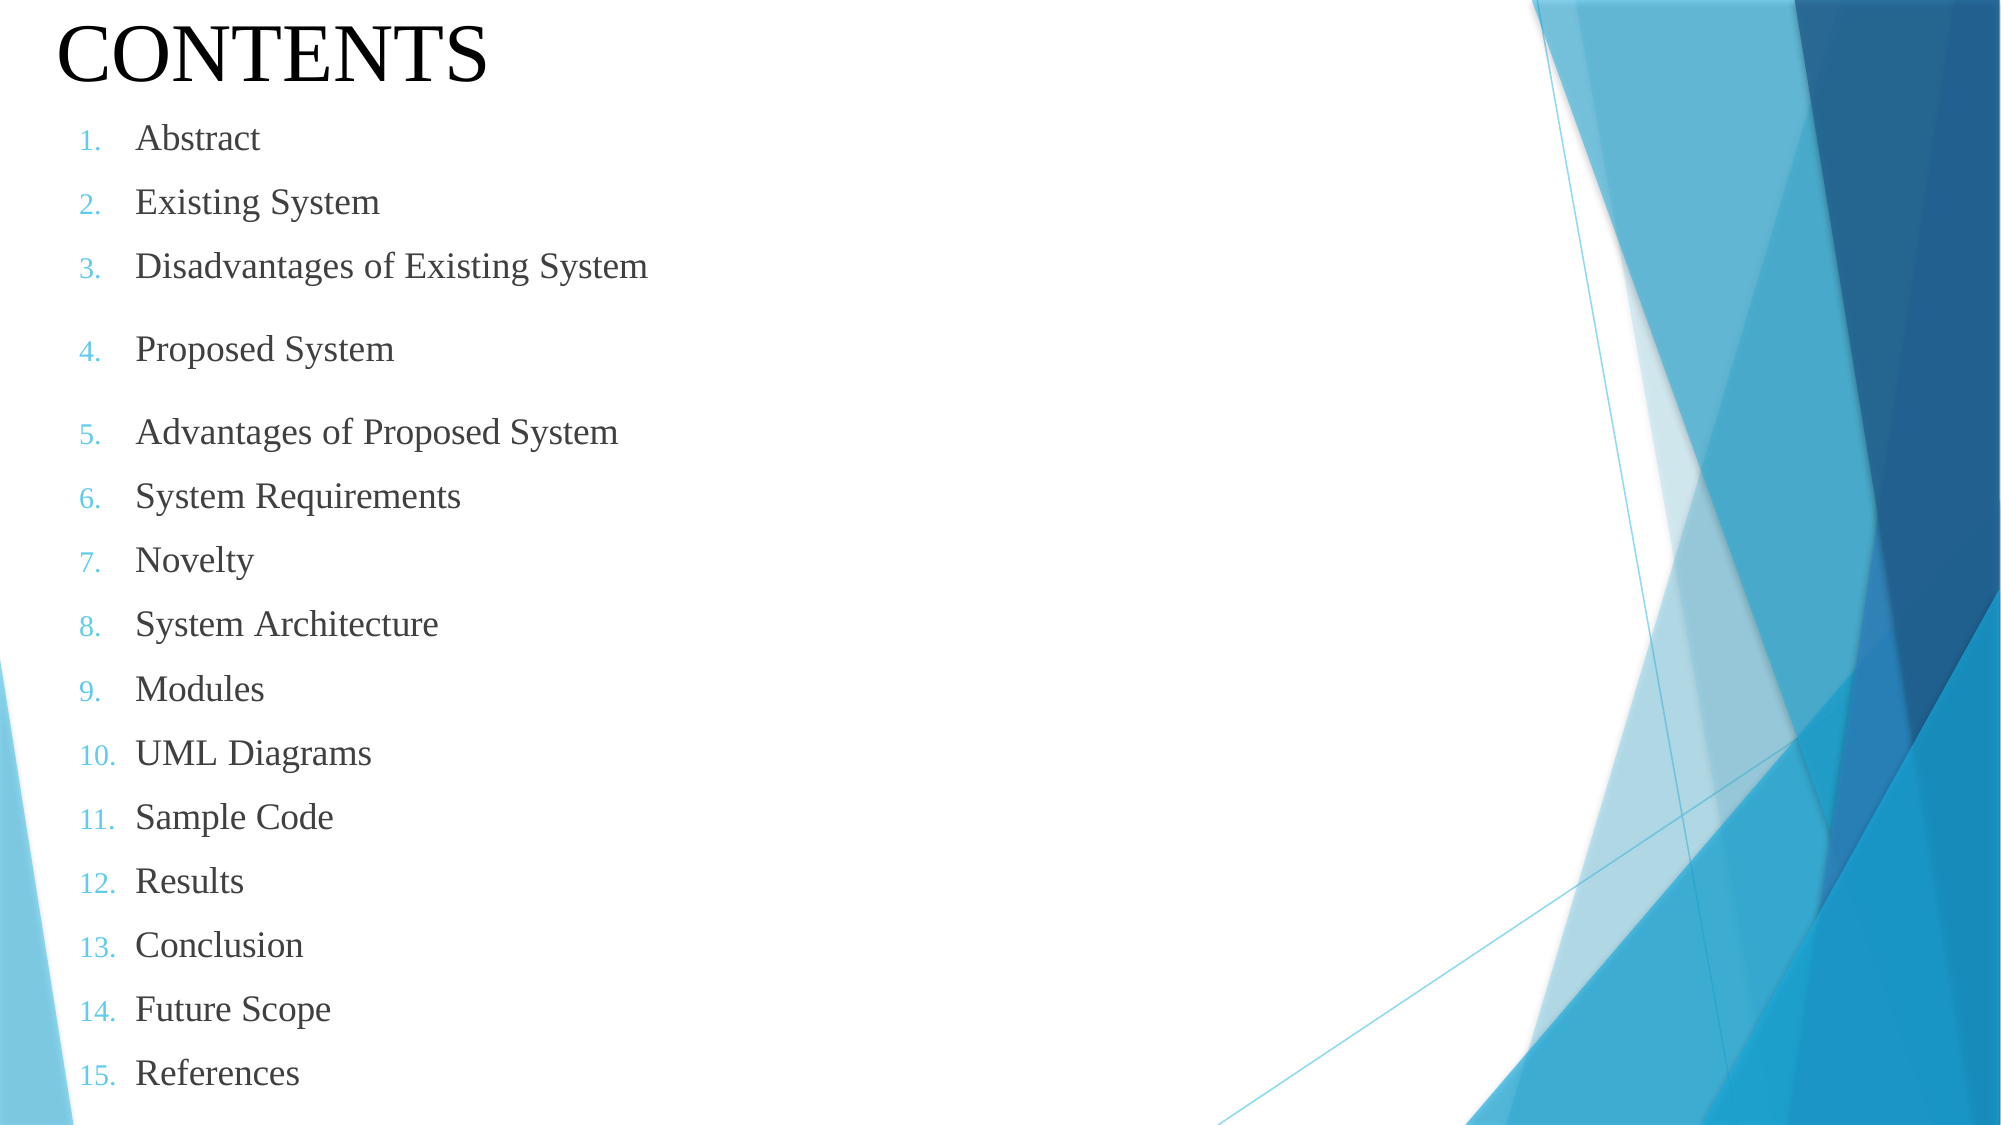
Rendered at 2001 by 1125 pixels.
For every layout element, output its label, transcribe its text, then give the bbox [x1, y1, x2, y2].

list Abstract Existing System Disadvantages of Existing System Proposed System Advantages of Proposed System System Requirements Novelty System Architecture Modules UML Diagrams Sample Code Results Conclusion Future Scope References [62, 109, 1854, 1125]
title CONTENTS [0, 0, 973, 130]
